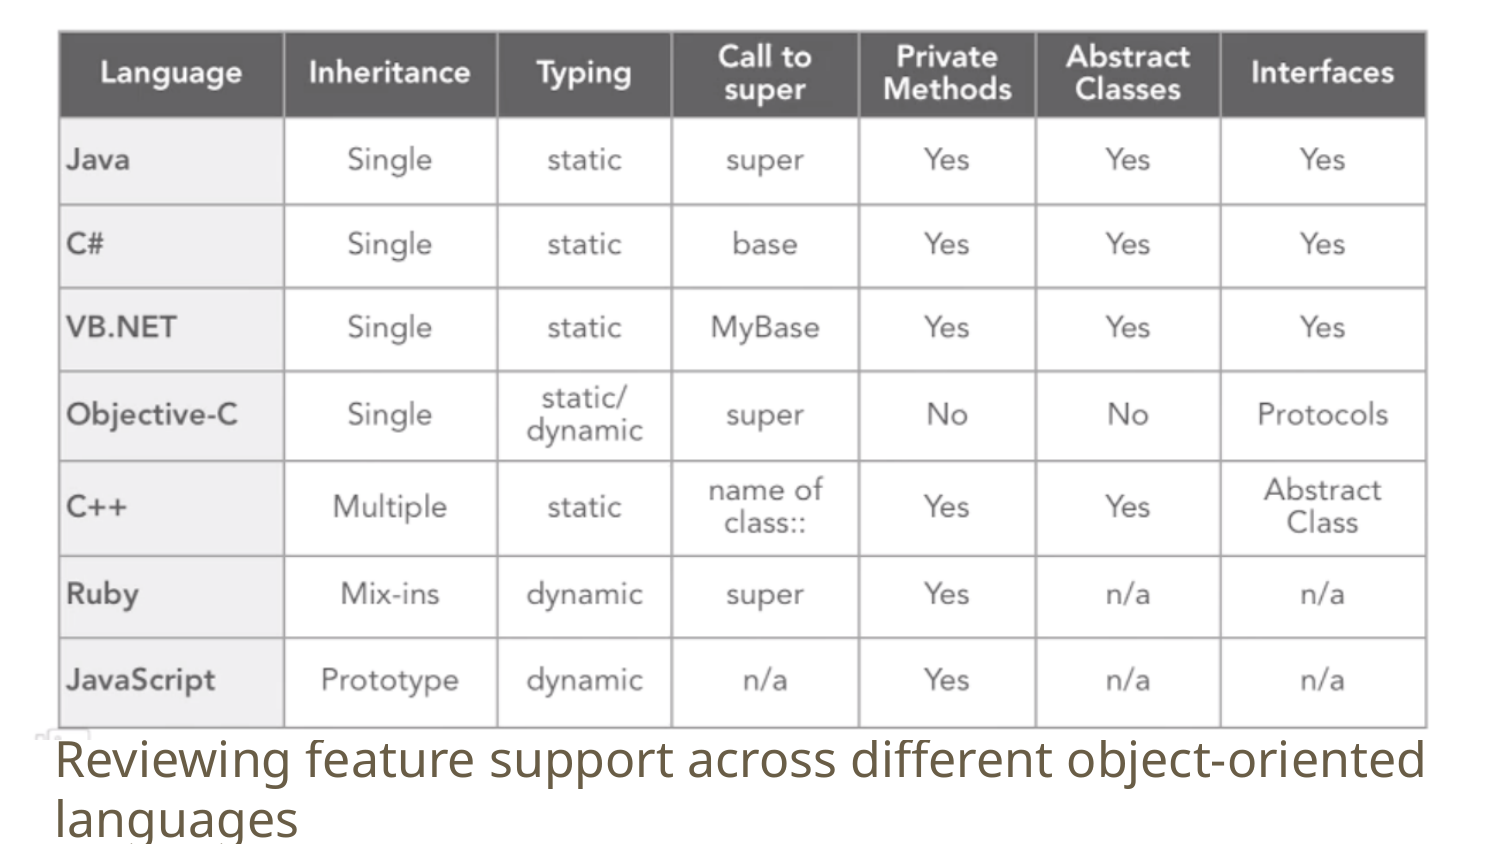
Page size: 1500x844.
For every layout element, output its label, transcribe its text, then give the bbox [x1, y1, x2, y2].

list Reviewing feature support across different object-oriented languages [39, 747, 1475, 837]
picture [24, 0, 1476, 741]
